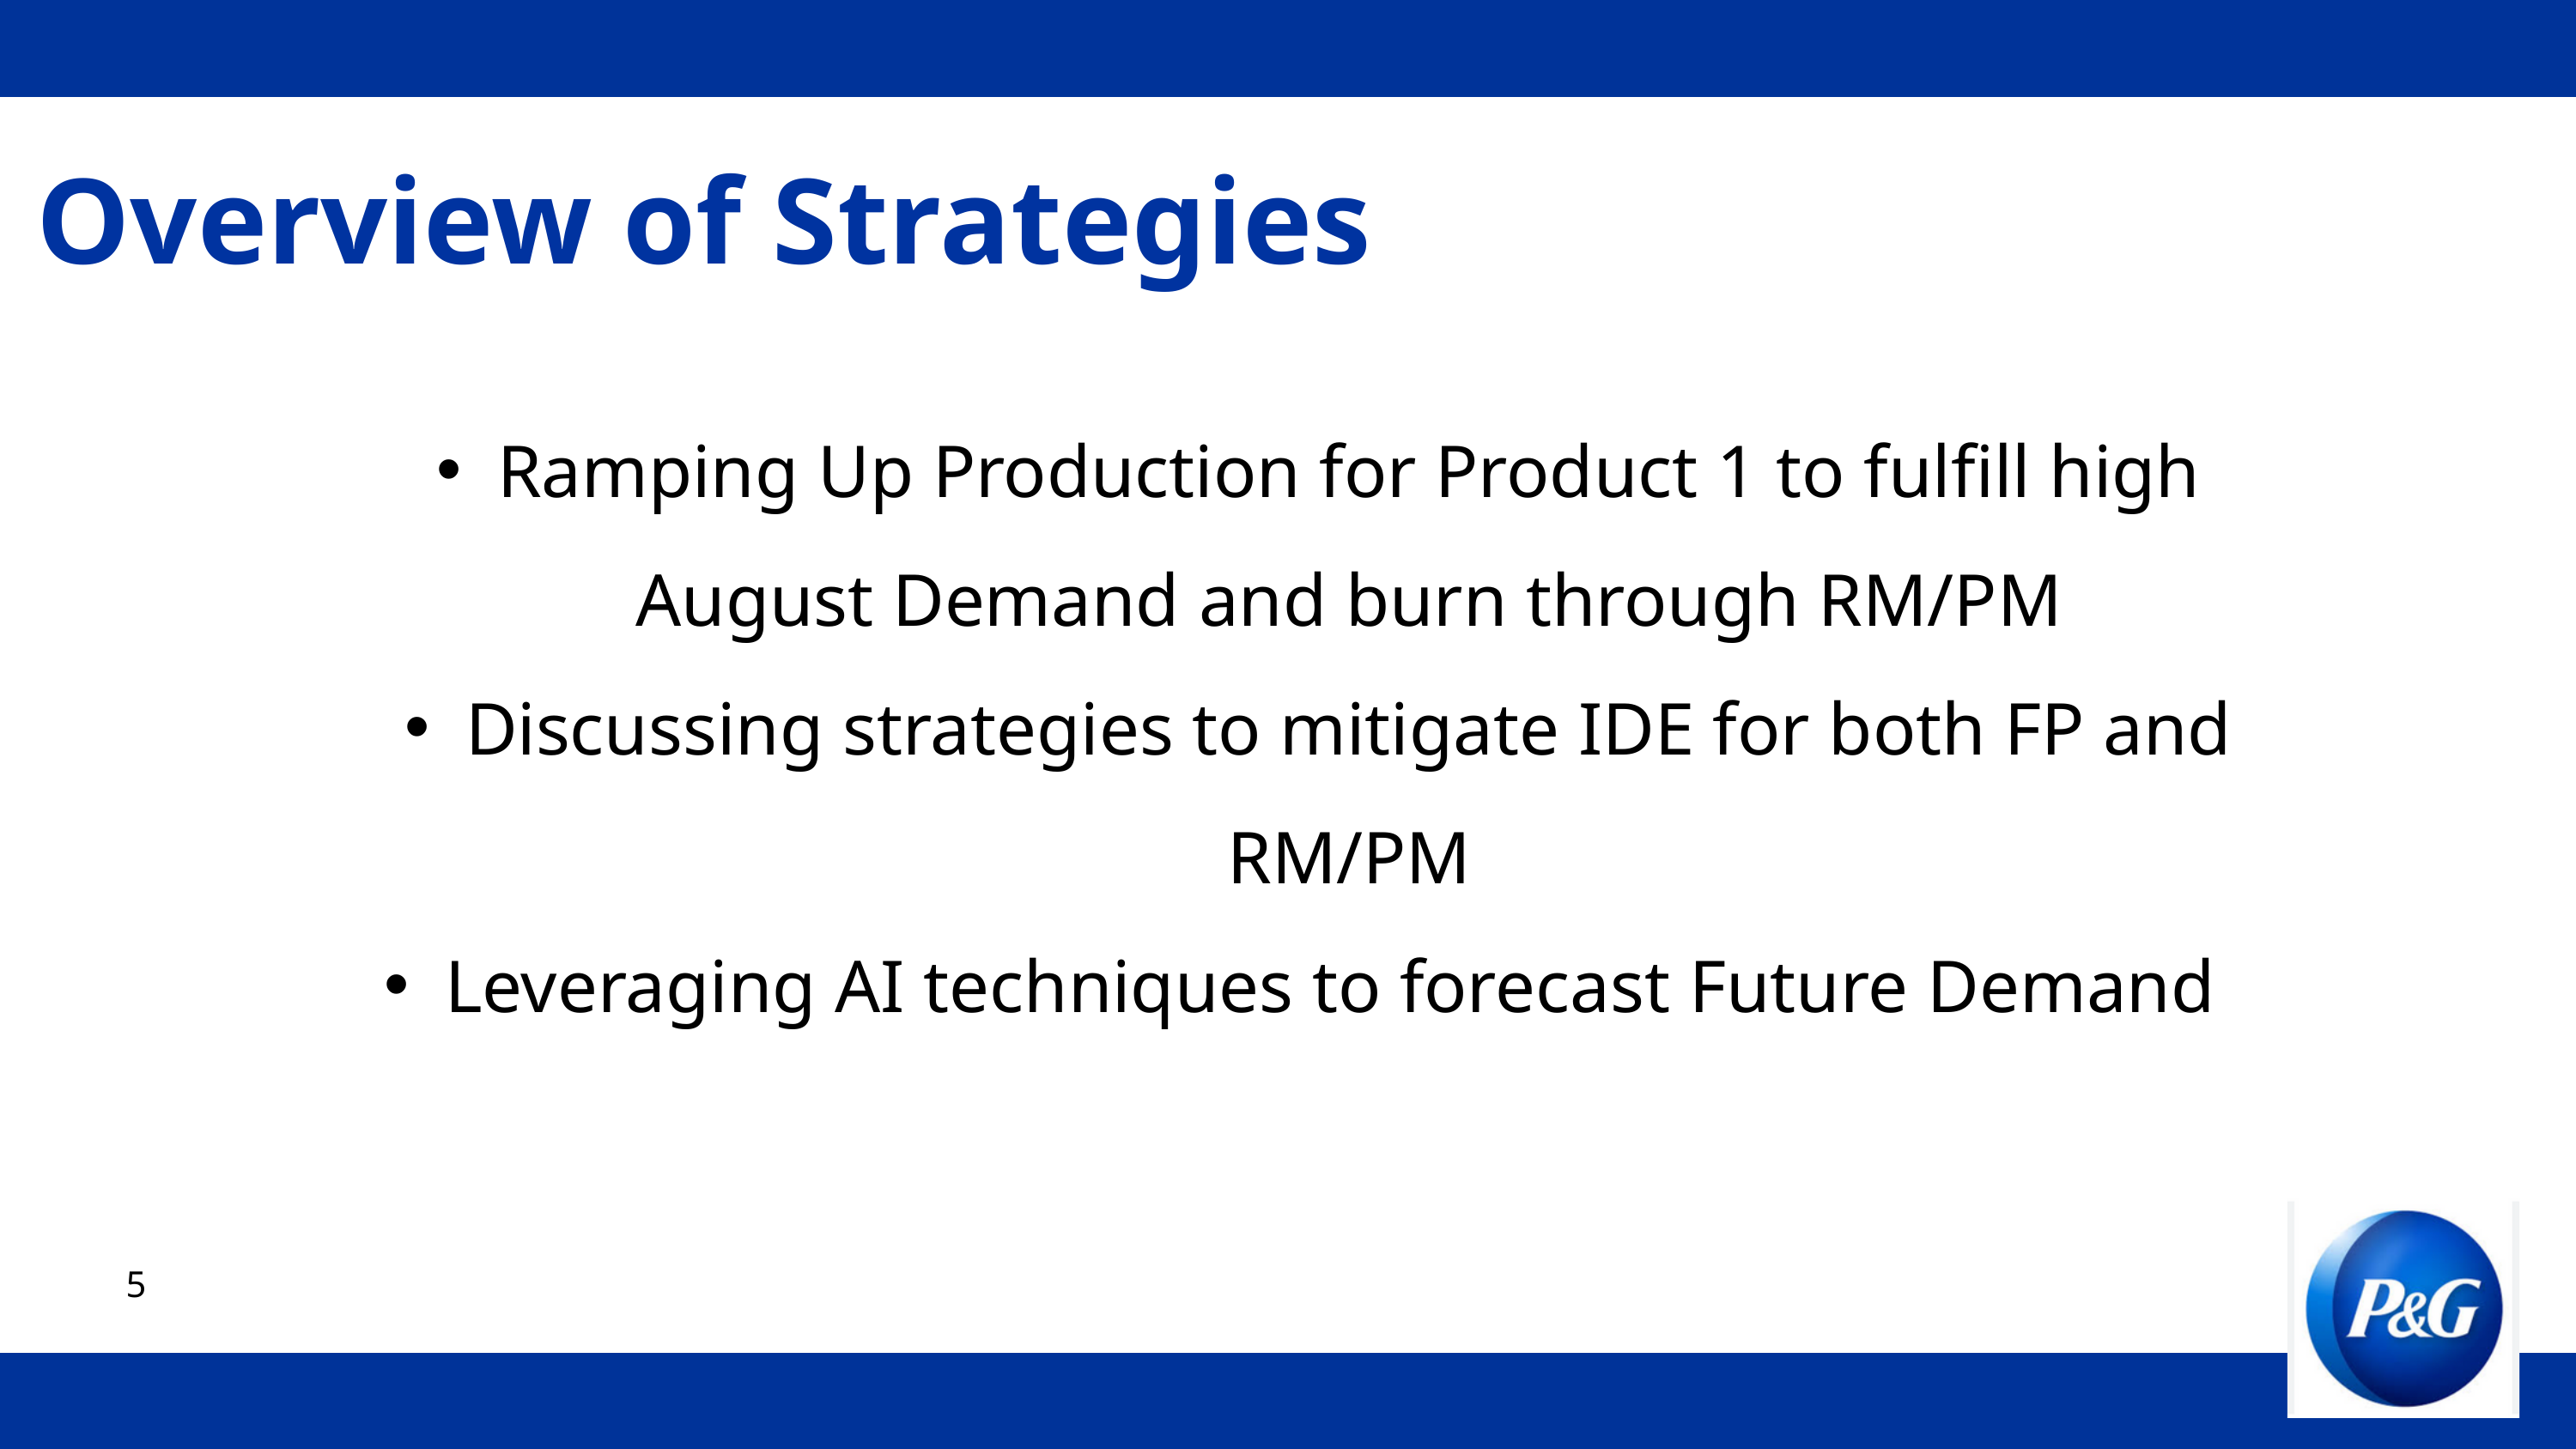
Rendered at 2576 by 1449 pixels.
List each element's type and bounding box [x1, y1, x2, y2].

text_box [258, 382, 2318, 1122]
text_box [0, 1352, 2576, 1449]
text_box [0, 0, 2576, 97]
text_box [36, 96, 1777, 339]
text_box [0, 106, 2576, 1352]
